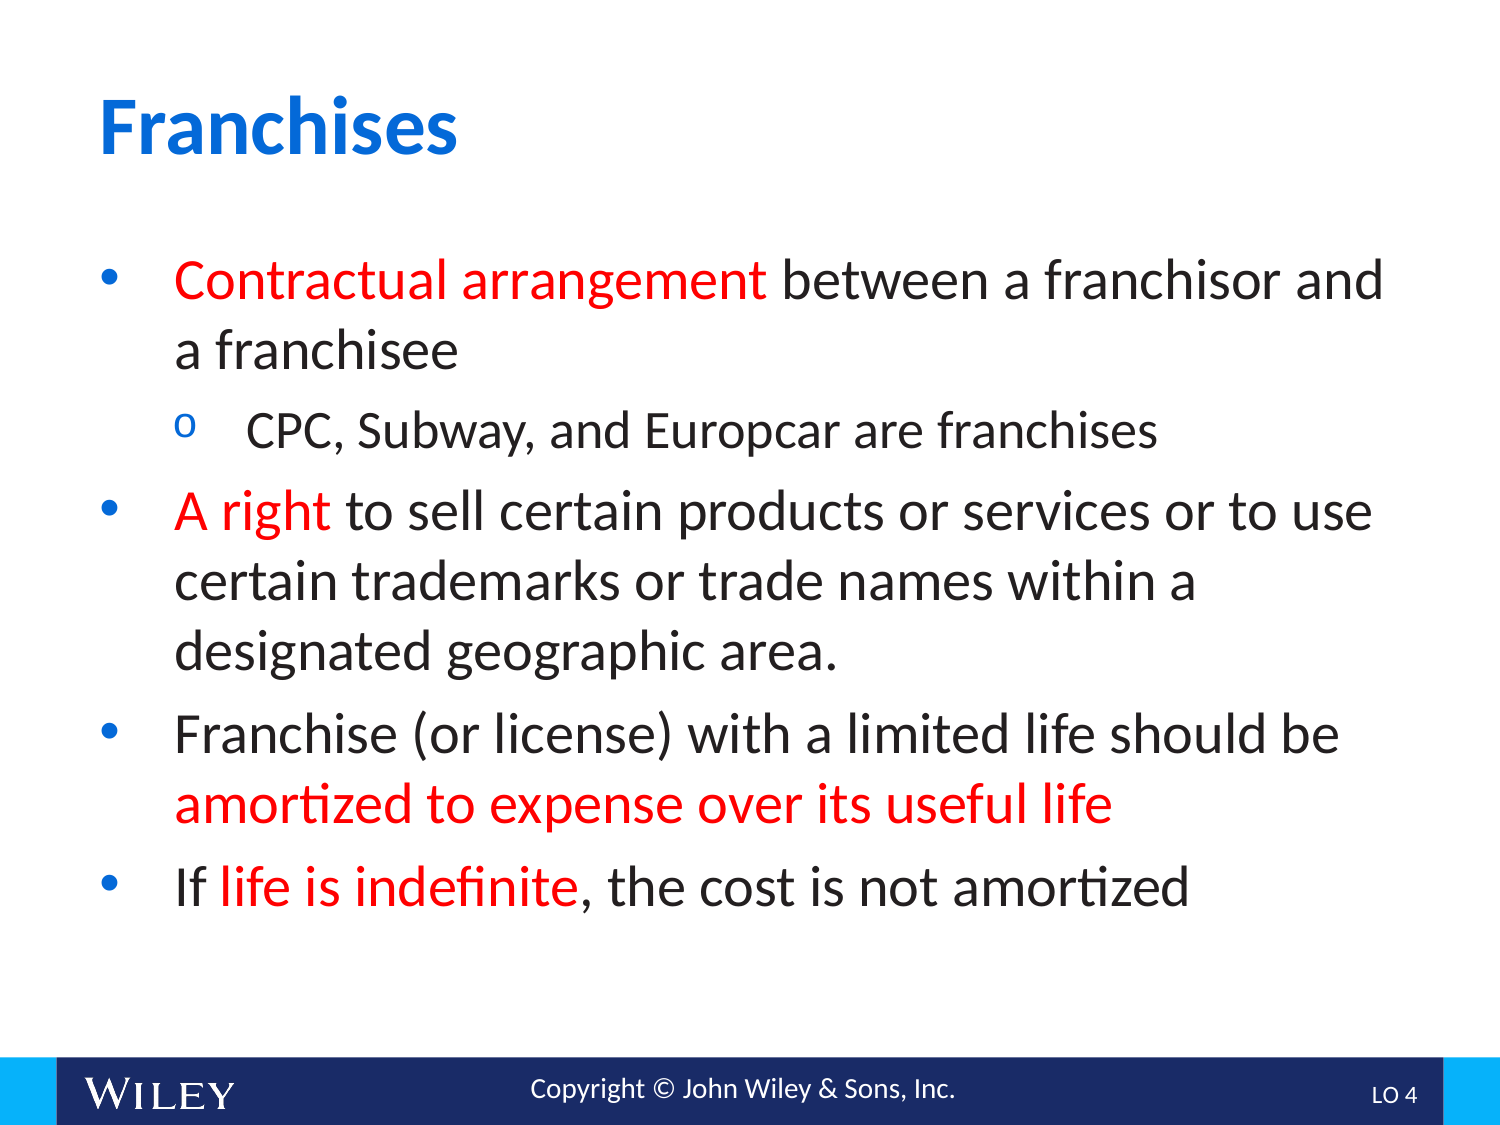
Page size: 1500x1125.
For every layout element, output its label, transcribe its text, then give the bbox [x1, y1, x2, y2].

list Contractual arrangement between a franchisor and a franchisee CPC, Subway, and Europcar are franchises A right to sell certain products or services or to use certain trademarks or trade names within a designated geographic area. Franchise (or license) with a limited life should be amortized to expense over its useful life If life is indefinite, the cost is not amortized [84, 233, 1416, 1048]
list L O 4 [1309, 1065, 1433, 1125]
title Franchises [84, 75, 1416, 215]
